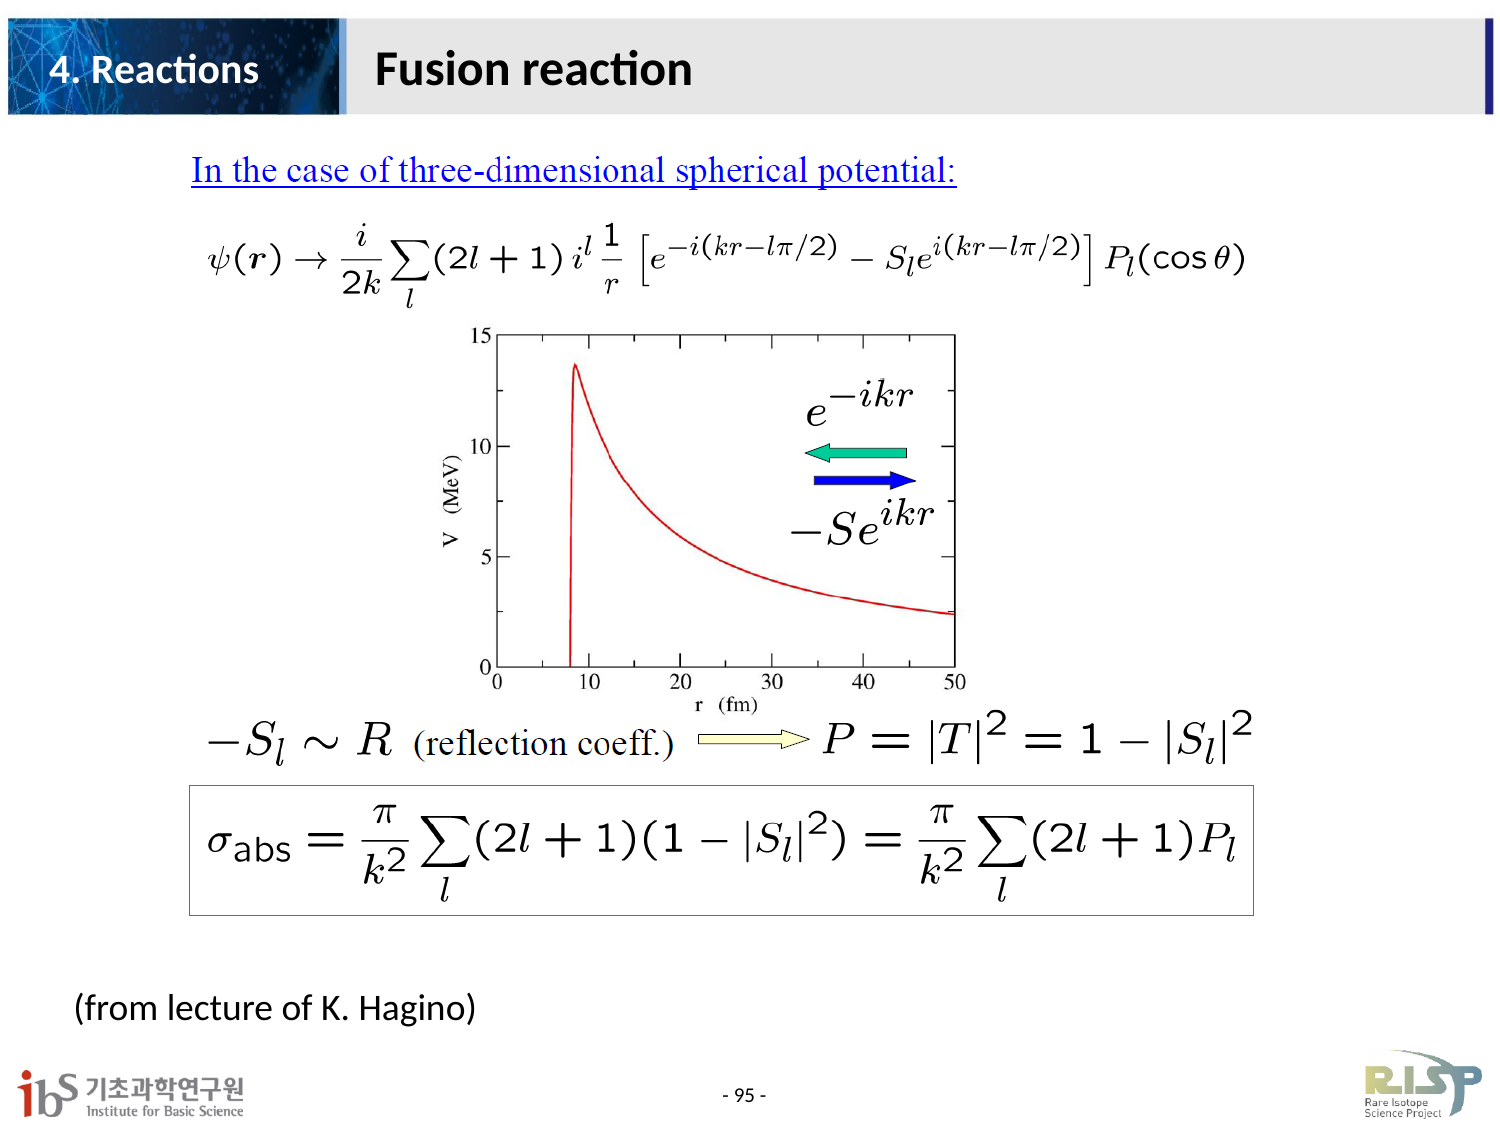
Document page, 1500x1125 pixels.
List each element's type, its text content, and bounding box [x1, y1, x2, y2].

picture [1364, 1049, 1482, 1119]
picture [171, 142, 1266, 937]
picture [2, 10, 1500, 130]
text_box (from lecture of K. Hagino) [58, 975, 493, 1036]
picture [17, 1070, 243, 1117]
